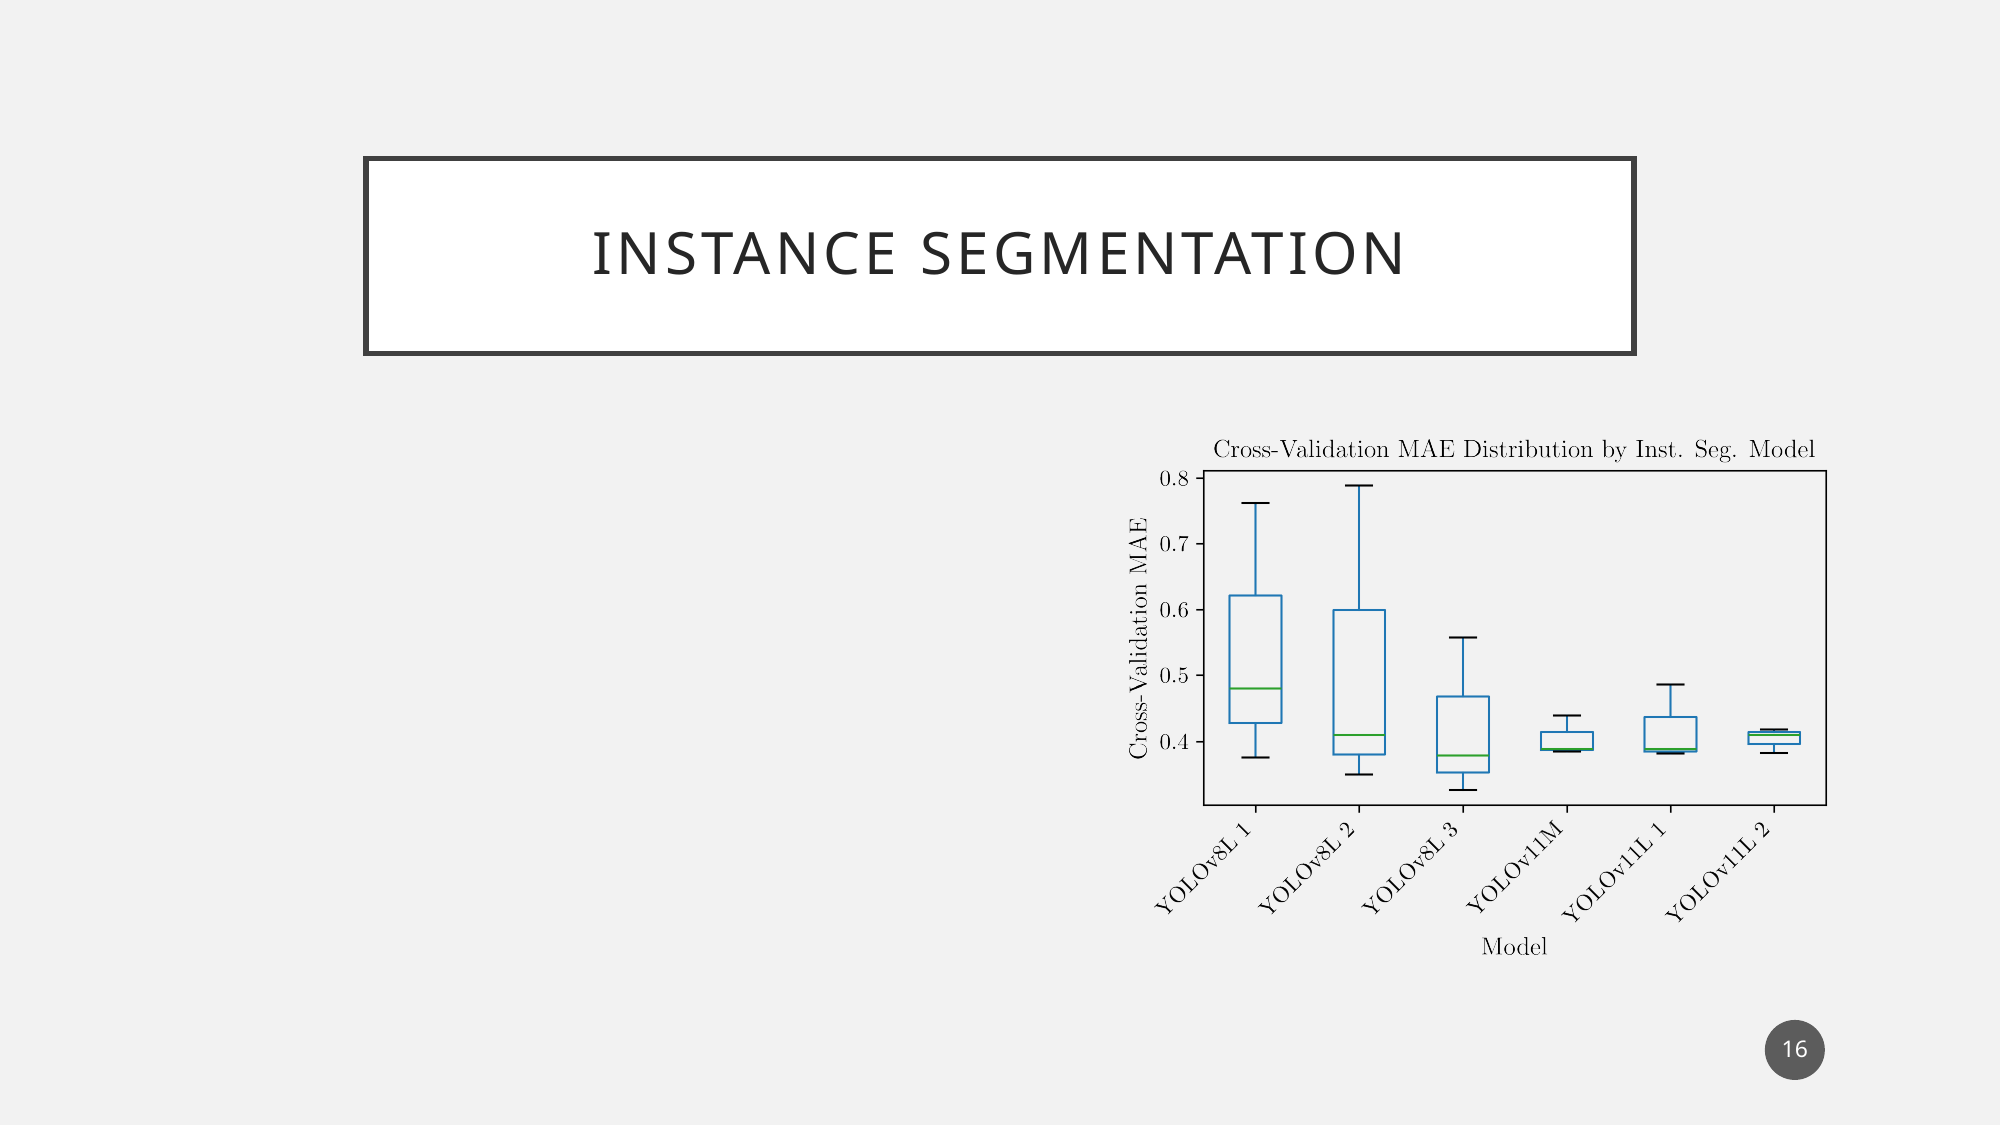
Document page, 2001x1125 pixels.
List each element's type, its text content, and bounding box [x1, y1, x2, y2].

title Instance segmentation [363, 156, 1637, 356]
slide_number 16 [1764, 1019, 1825, 1080]
picture [1102, 386, 1853, 987]
